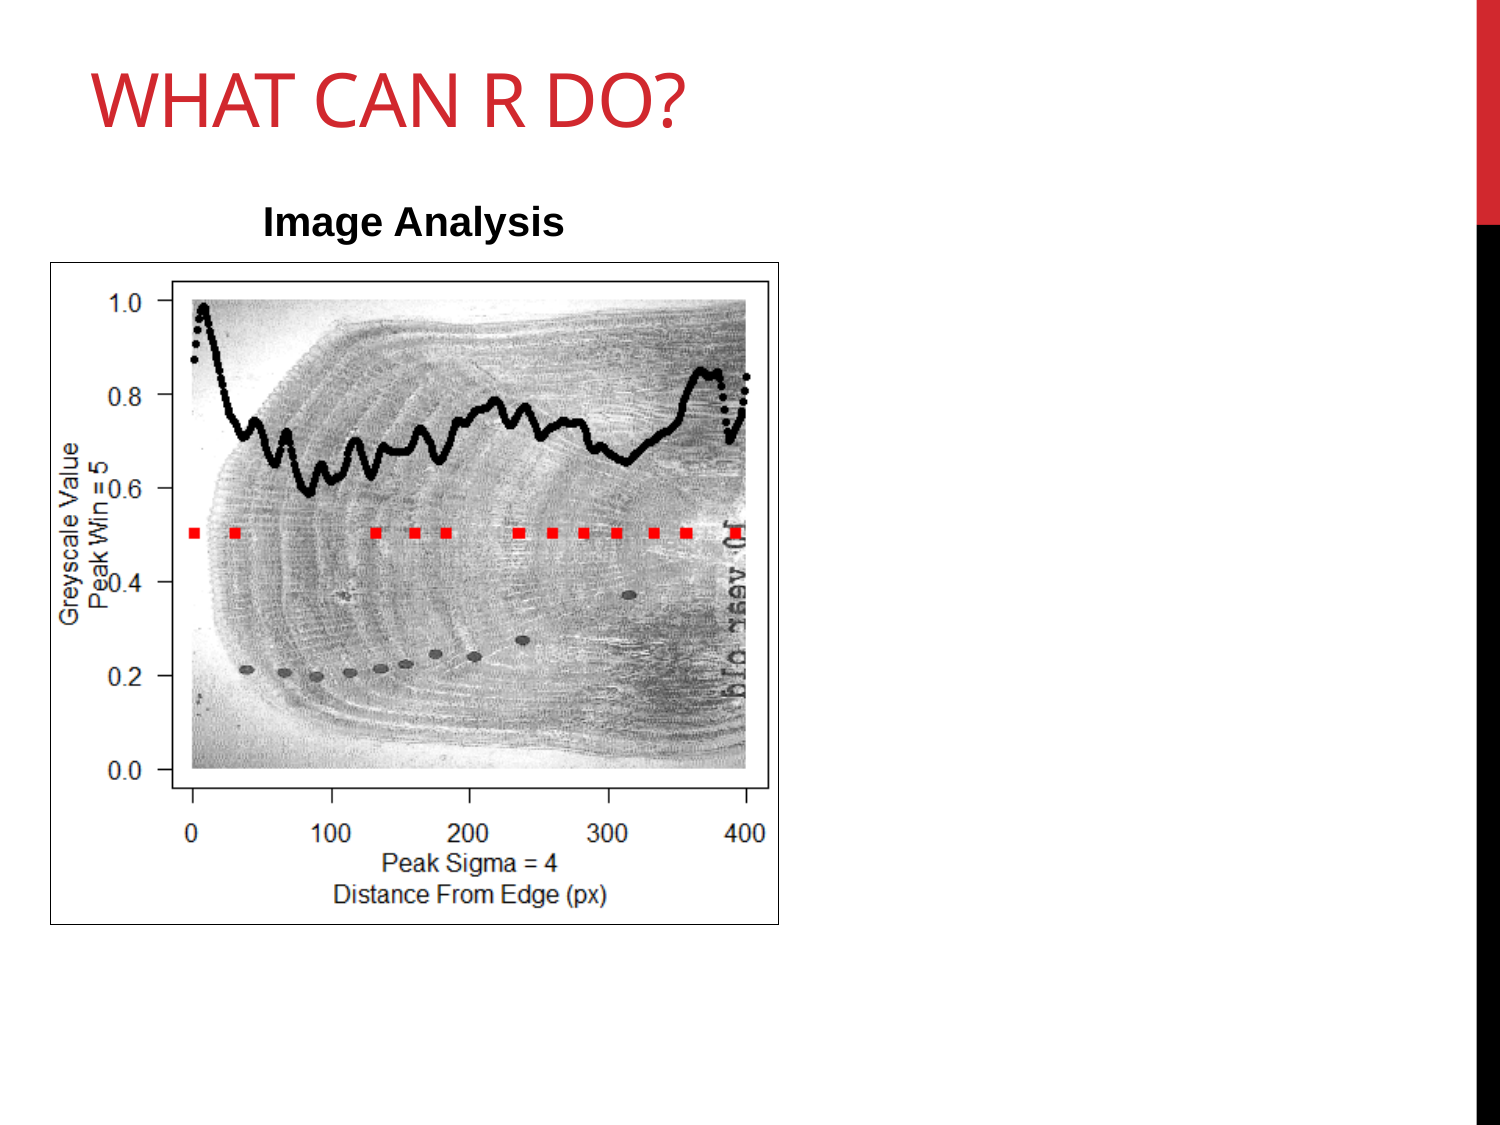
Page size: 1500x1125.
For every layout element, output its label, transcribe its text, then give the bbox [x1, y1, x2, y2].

picture [49, 261, 779, 926]
title What Can R do? [75, 25, 1400, 150]
list Image Analysis [50, 187, 779, 259]
